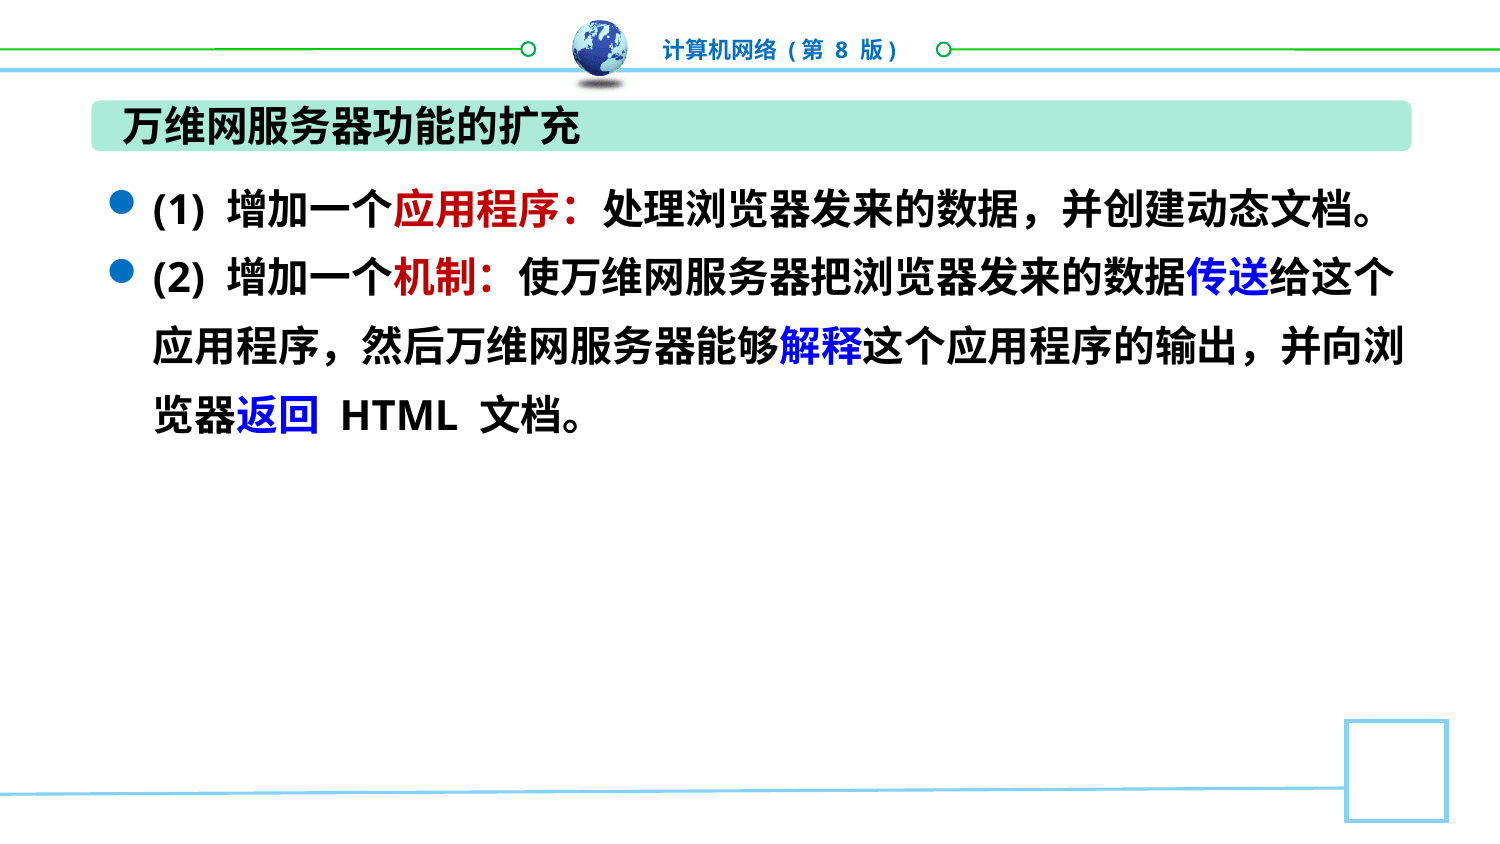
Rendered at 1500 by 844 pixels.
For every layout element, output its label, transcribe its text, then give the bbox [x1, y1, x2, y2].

text_box 万维网服务器功能的扩充 [107, 92, 597, 157]
text_box [597, 100, 1412, 152]
text_box (1) 增加一个应用程序：处理浏览器发来的数据，并创建动态文档。 (2) 增加一个机制：使万维网服务器把浏览器发来的数据传送给这个应用程序，然后万维网服务器能够解释这个应用程序的输出，并向浏览器返回 HTML 文档。 [91, 156, 1424, 447]
picture [570, 18, 629, 94]
text_box [91, 100, 107, 152]
